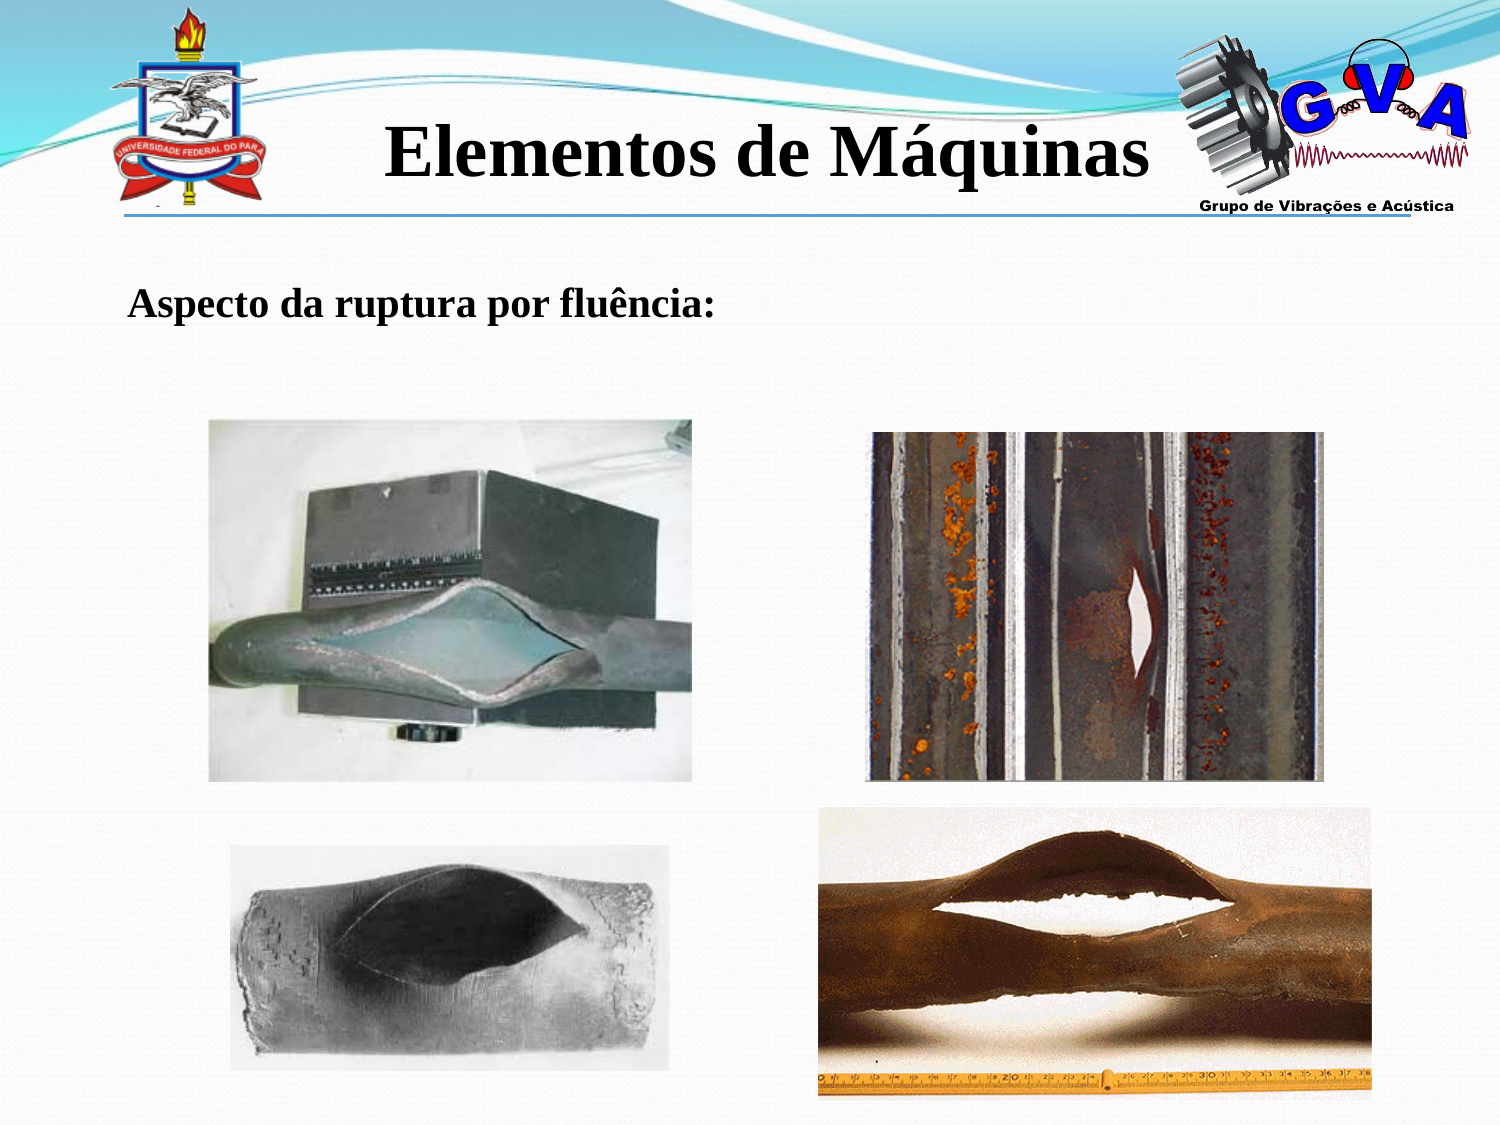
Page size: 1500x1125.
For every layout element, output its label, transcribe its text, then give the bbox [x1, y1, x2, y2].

text_box Elementos de Máquinas [275, 93, 1172, 199]
title Aspecto da ruptura por fluência: [112, 273, 931, 335]
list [865, 432, 1324, 782]
picture [0, 0, 1500, 1125]
